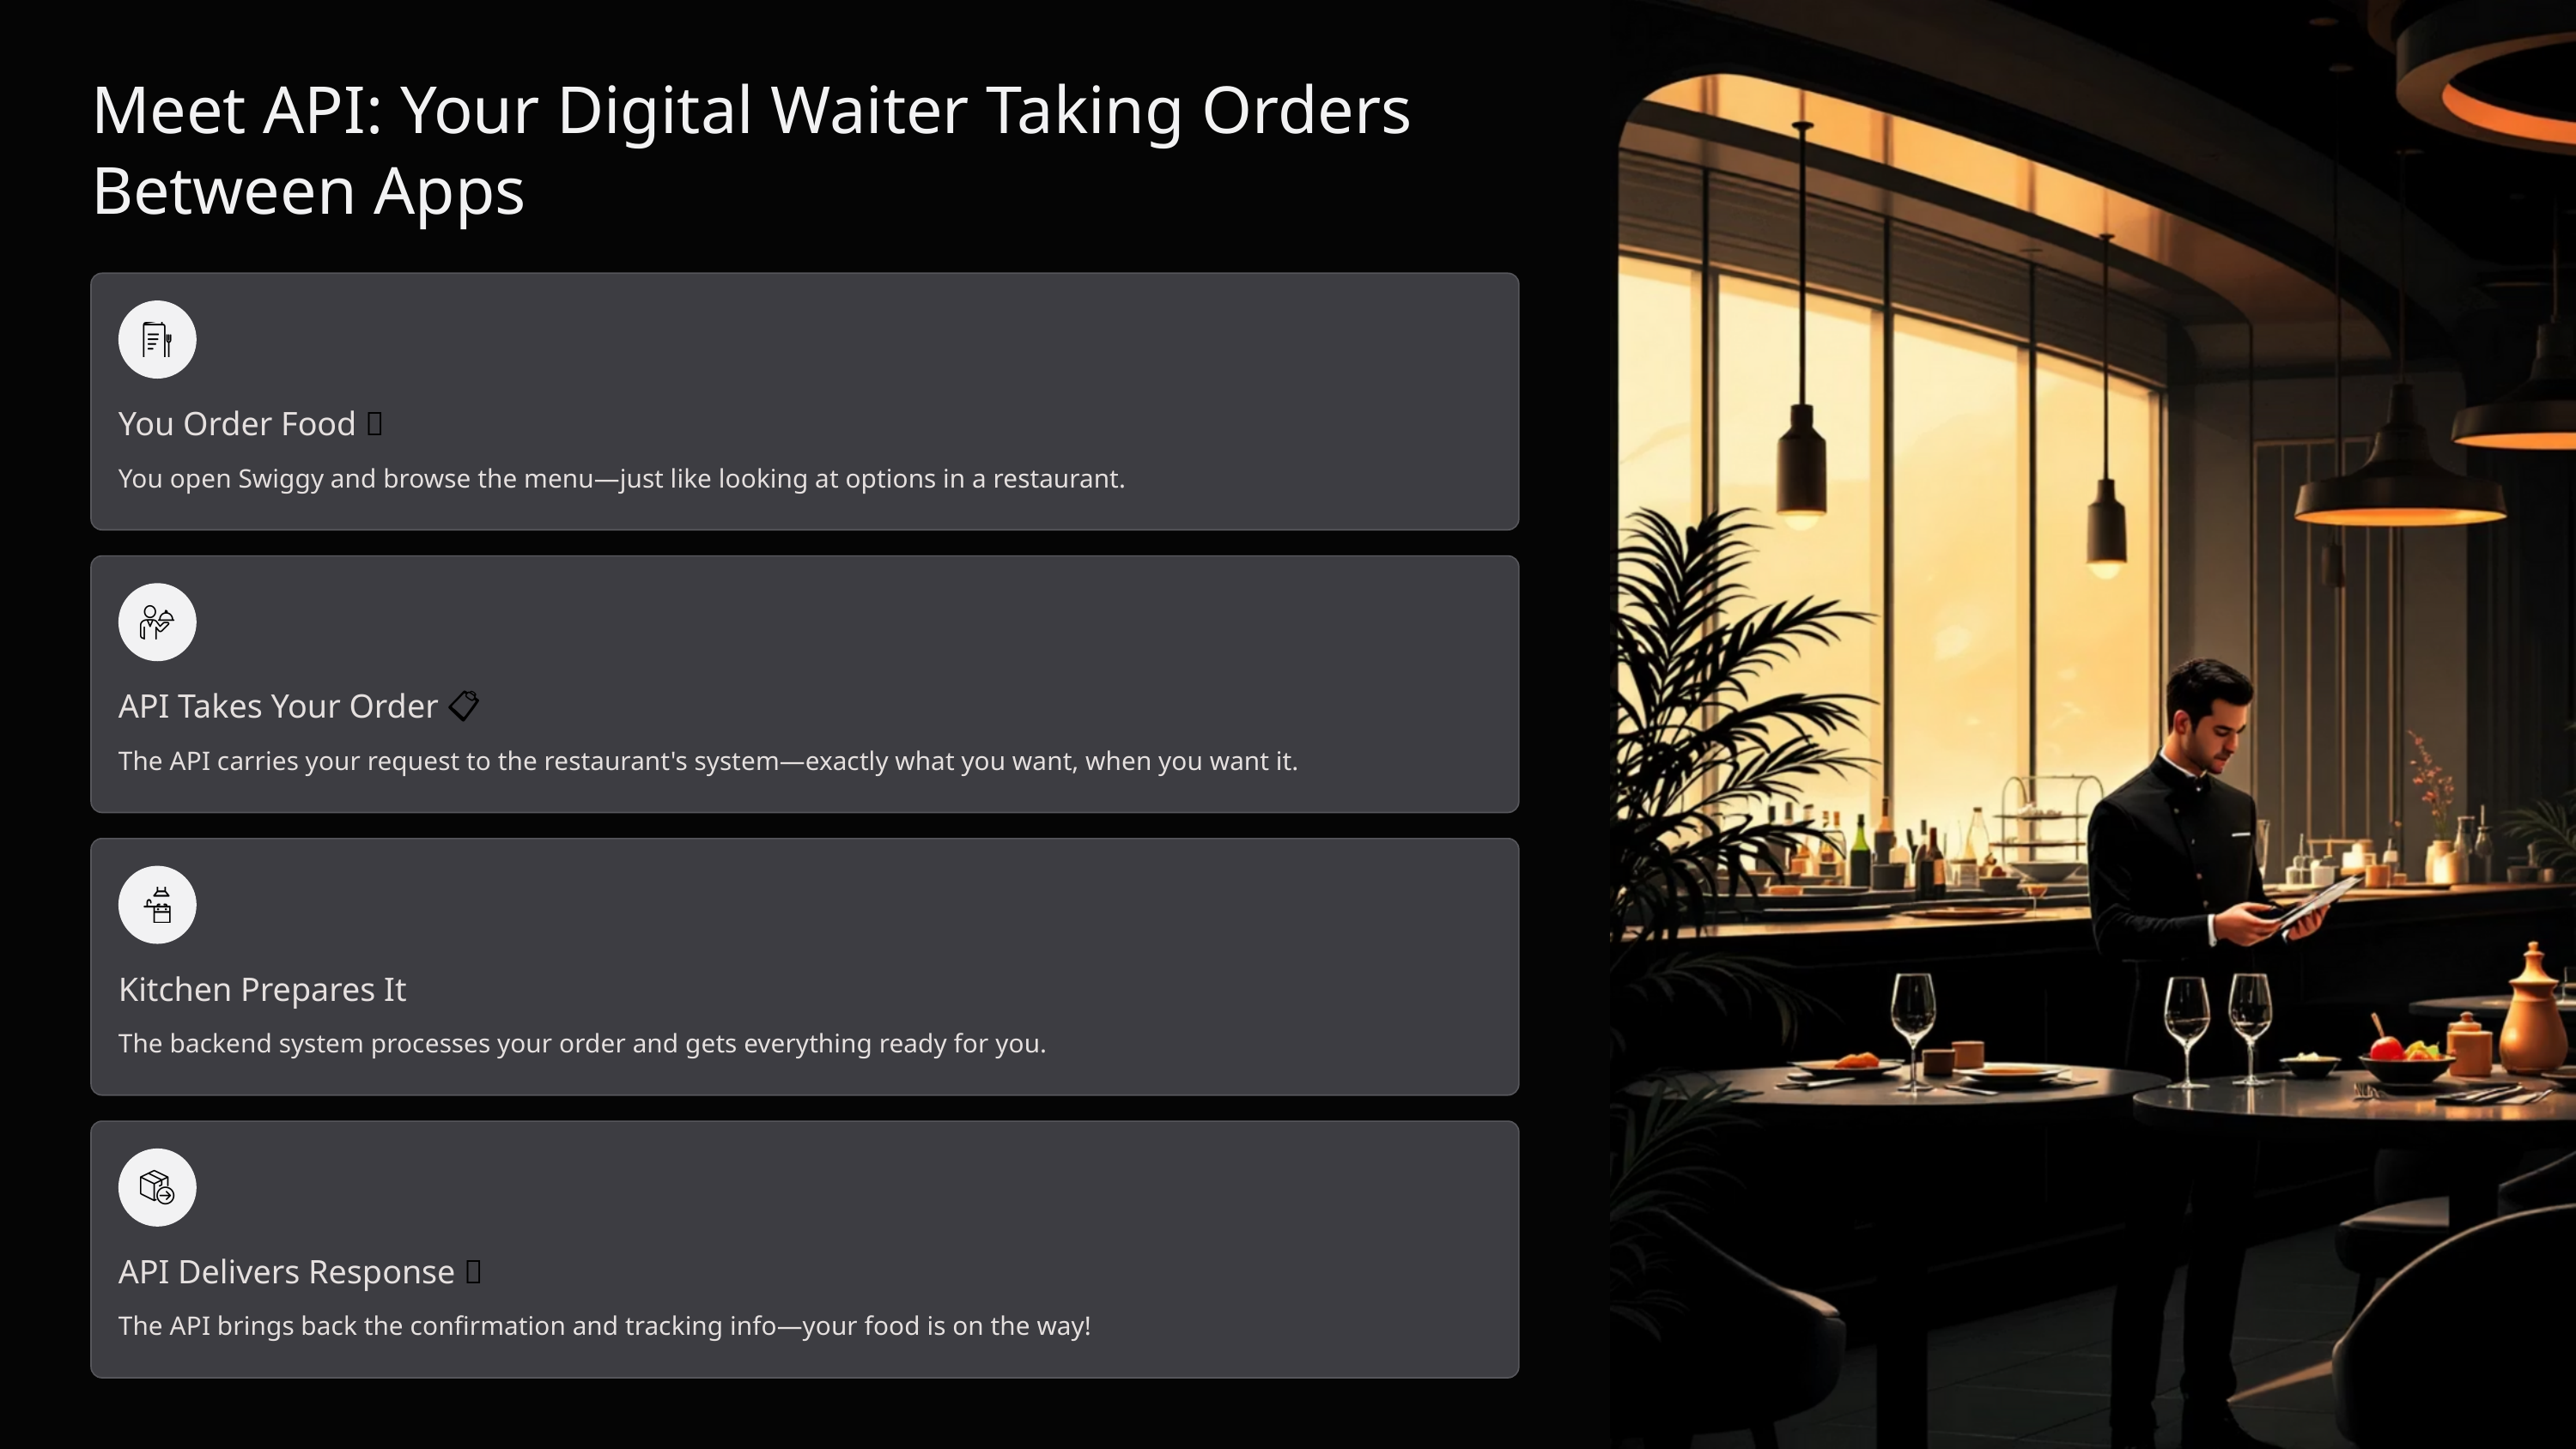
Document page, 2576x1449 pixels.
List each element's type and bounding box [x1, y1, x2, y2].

text_box [118, 1148, 197, 1228]
text_box [0, 0, 1607, 1449]
text_box [118, 300, 197, 379]
text_box [118, 865, 197, 944]
text_box [118, 583, 197, 662]
text_box [89, 555, 1520, 814]
text_box [1609, 0, 2576, 1449]
text_box [89, 837, 1520, 1096]
text_box [89, 1120, 1520, 1379]
text_box [89, 272, 1520, 531]
